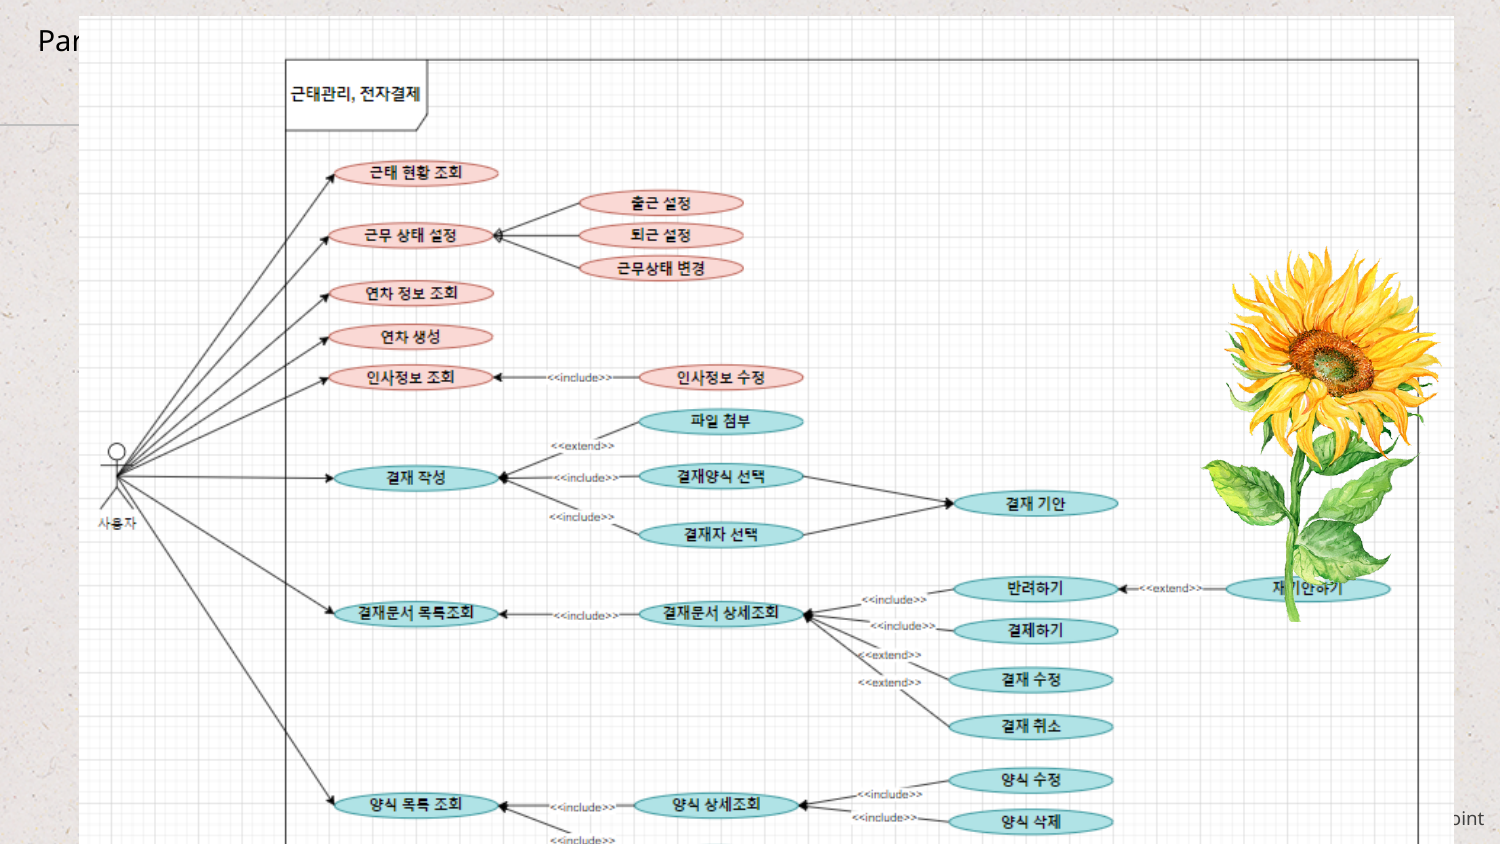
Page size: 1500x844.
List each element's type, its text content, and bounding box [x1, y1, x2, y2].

text_box Part 3, [26, 16, 77, 63]
picture [0, 0, 1500, 844]
